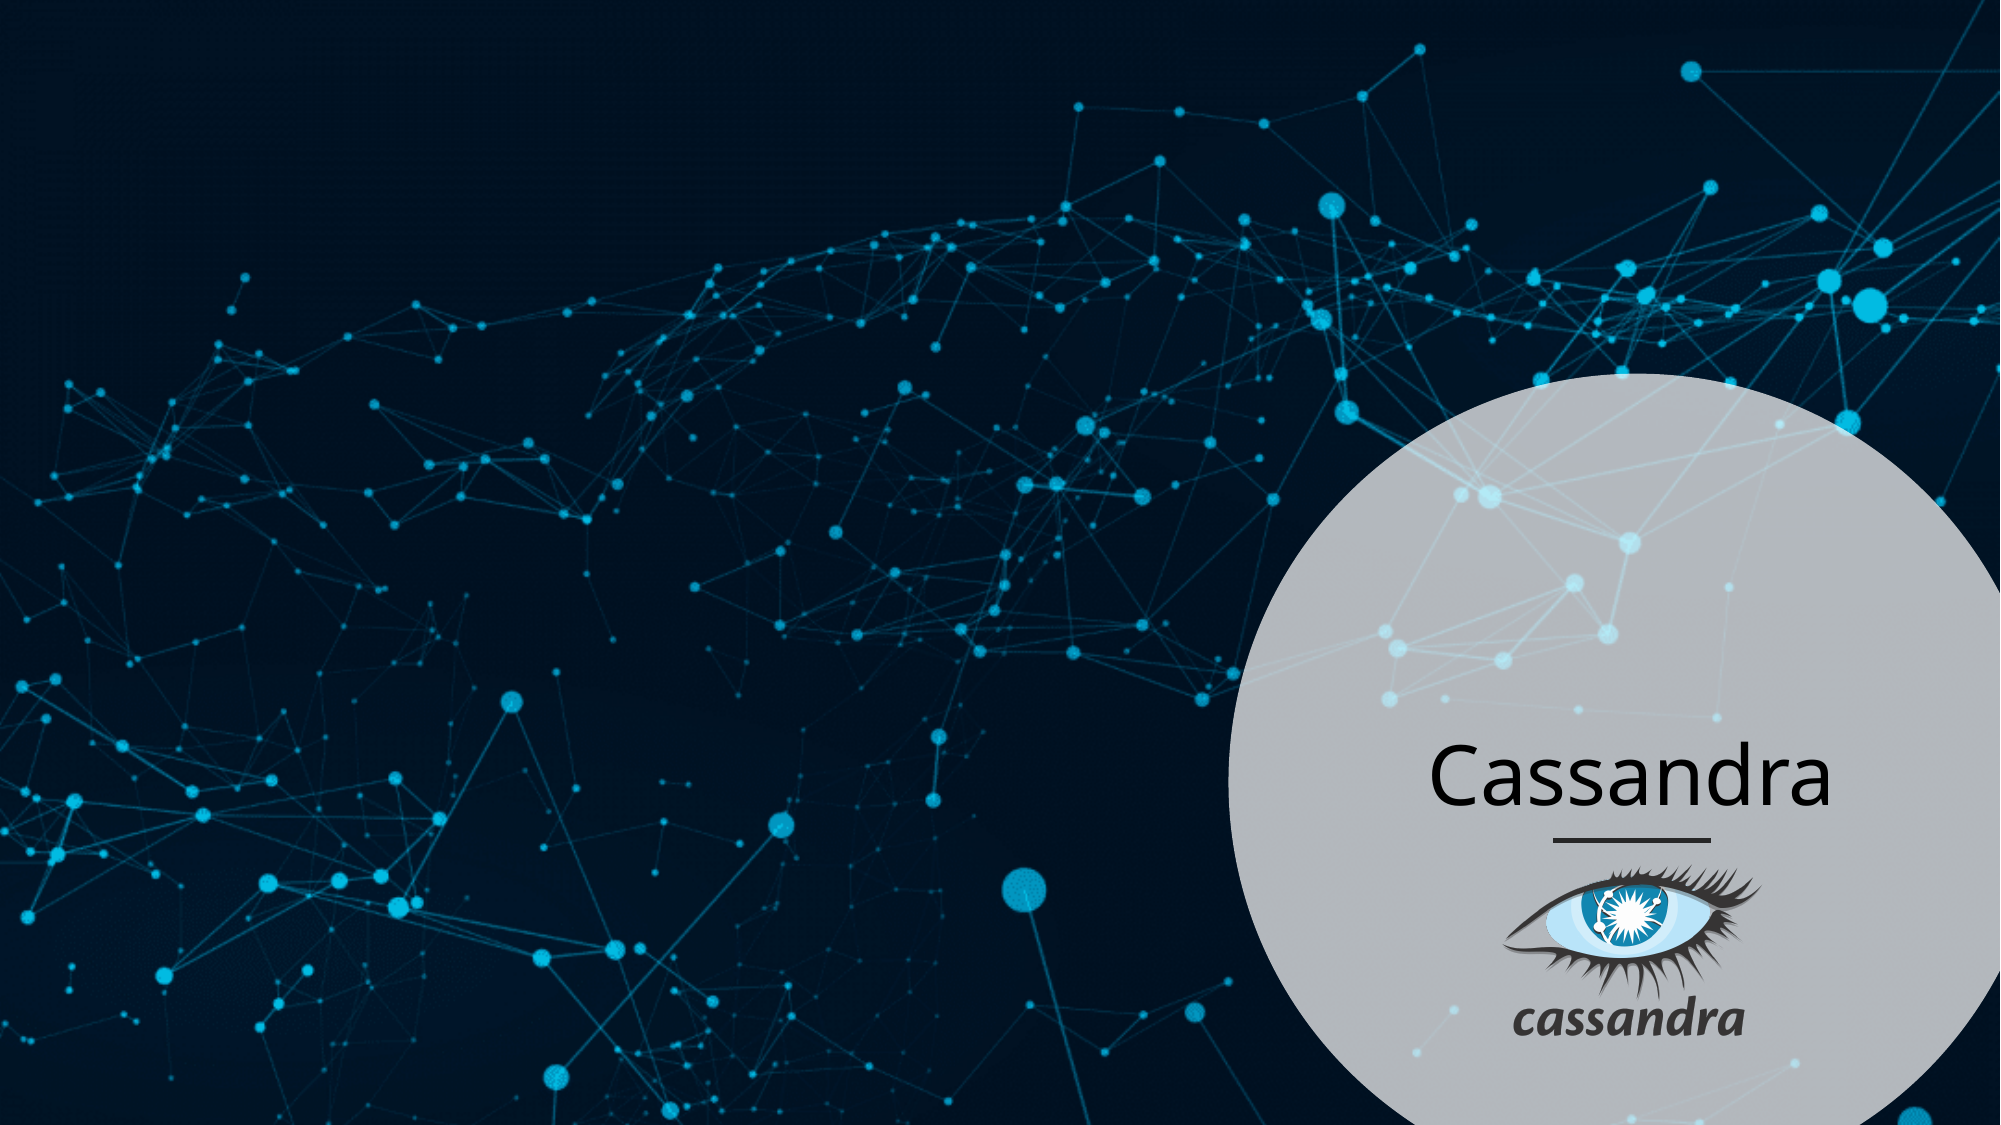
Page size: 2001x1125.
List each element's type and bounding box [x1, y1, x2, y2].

picture [1497, 859, 1767, 1040]
list [0, 0, 2000, 1125]
